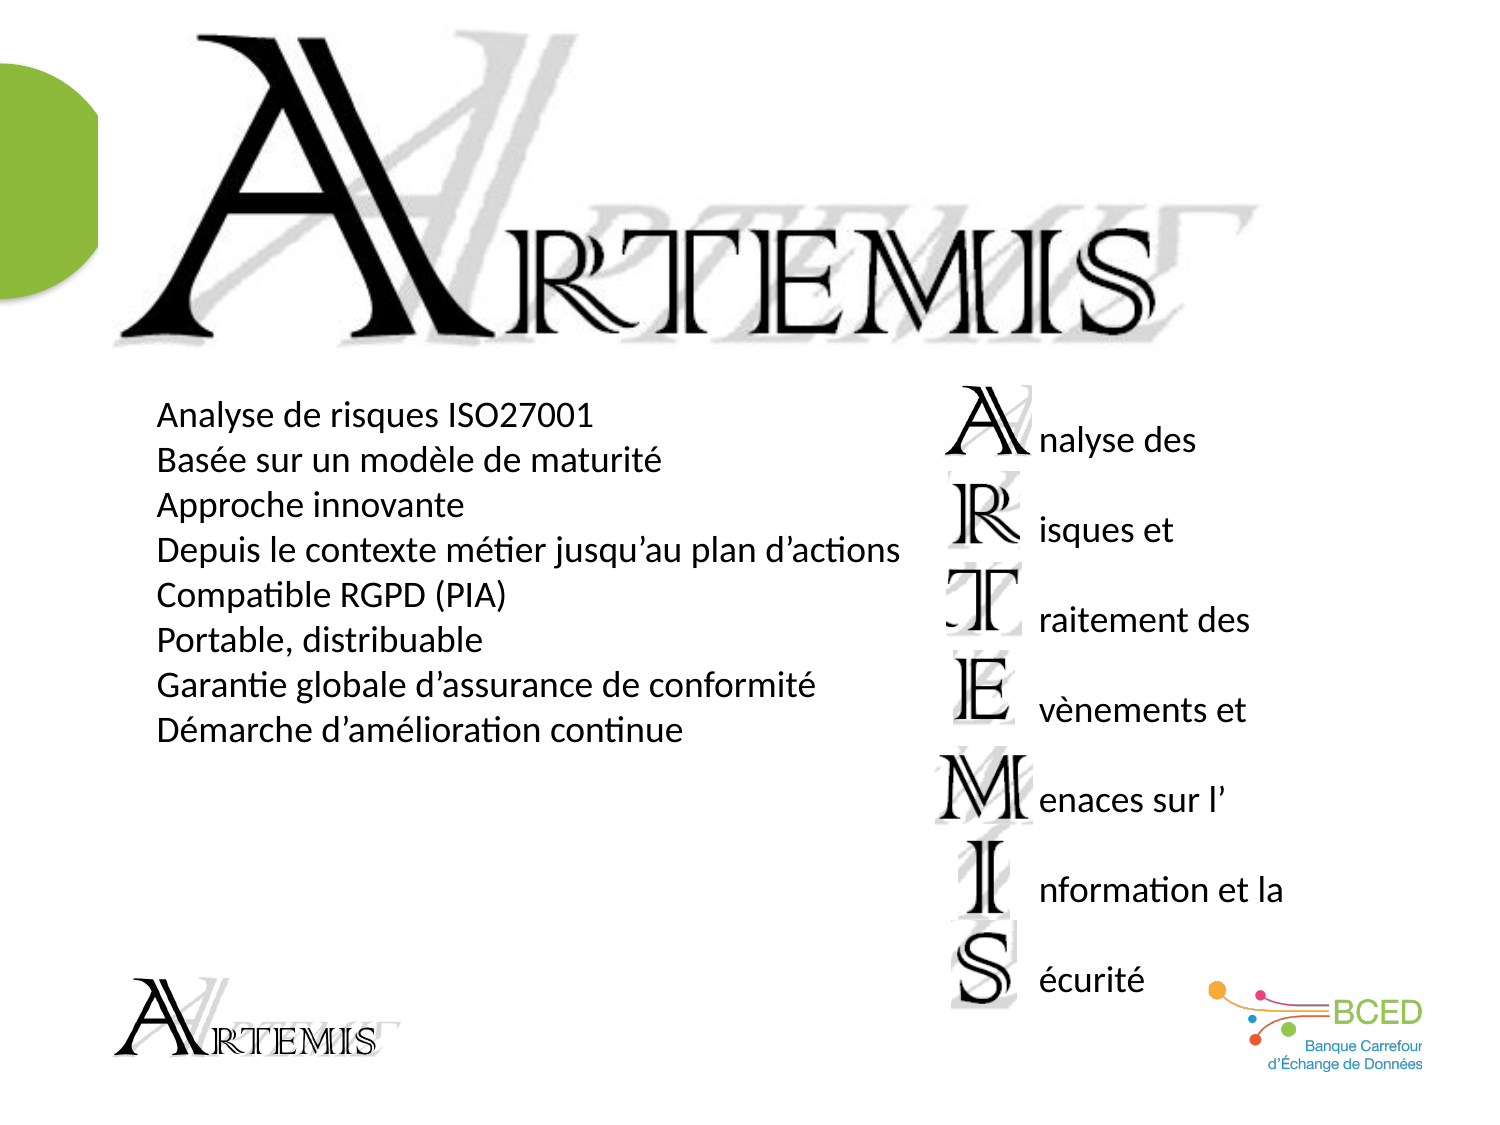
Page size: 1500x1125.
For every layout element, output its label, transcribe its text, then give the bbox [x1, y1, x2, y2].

picture [108, 970, 406, 1064]
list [98, 4, 1278, 373]
text_box Analyse de risques ISO27001 Basée sur un modèle de maturité Approche innovante Depuis le contexte métier jusqu’au plan d’actions Compatible RGPD (PIA) Portable, distribuable Garantie globale d’assurance de conformité Démarche d’amélioration continue [141, 382, 931, 758]
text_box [935, 382, 1352, 1015]
